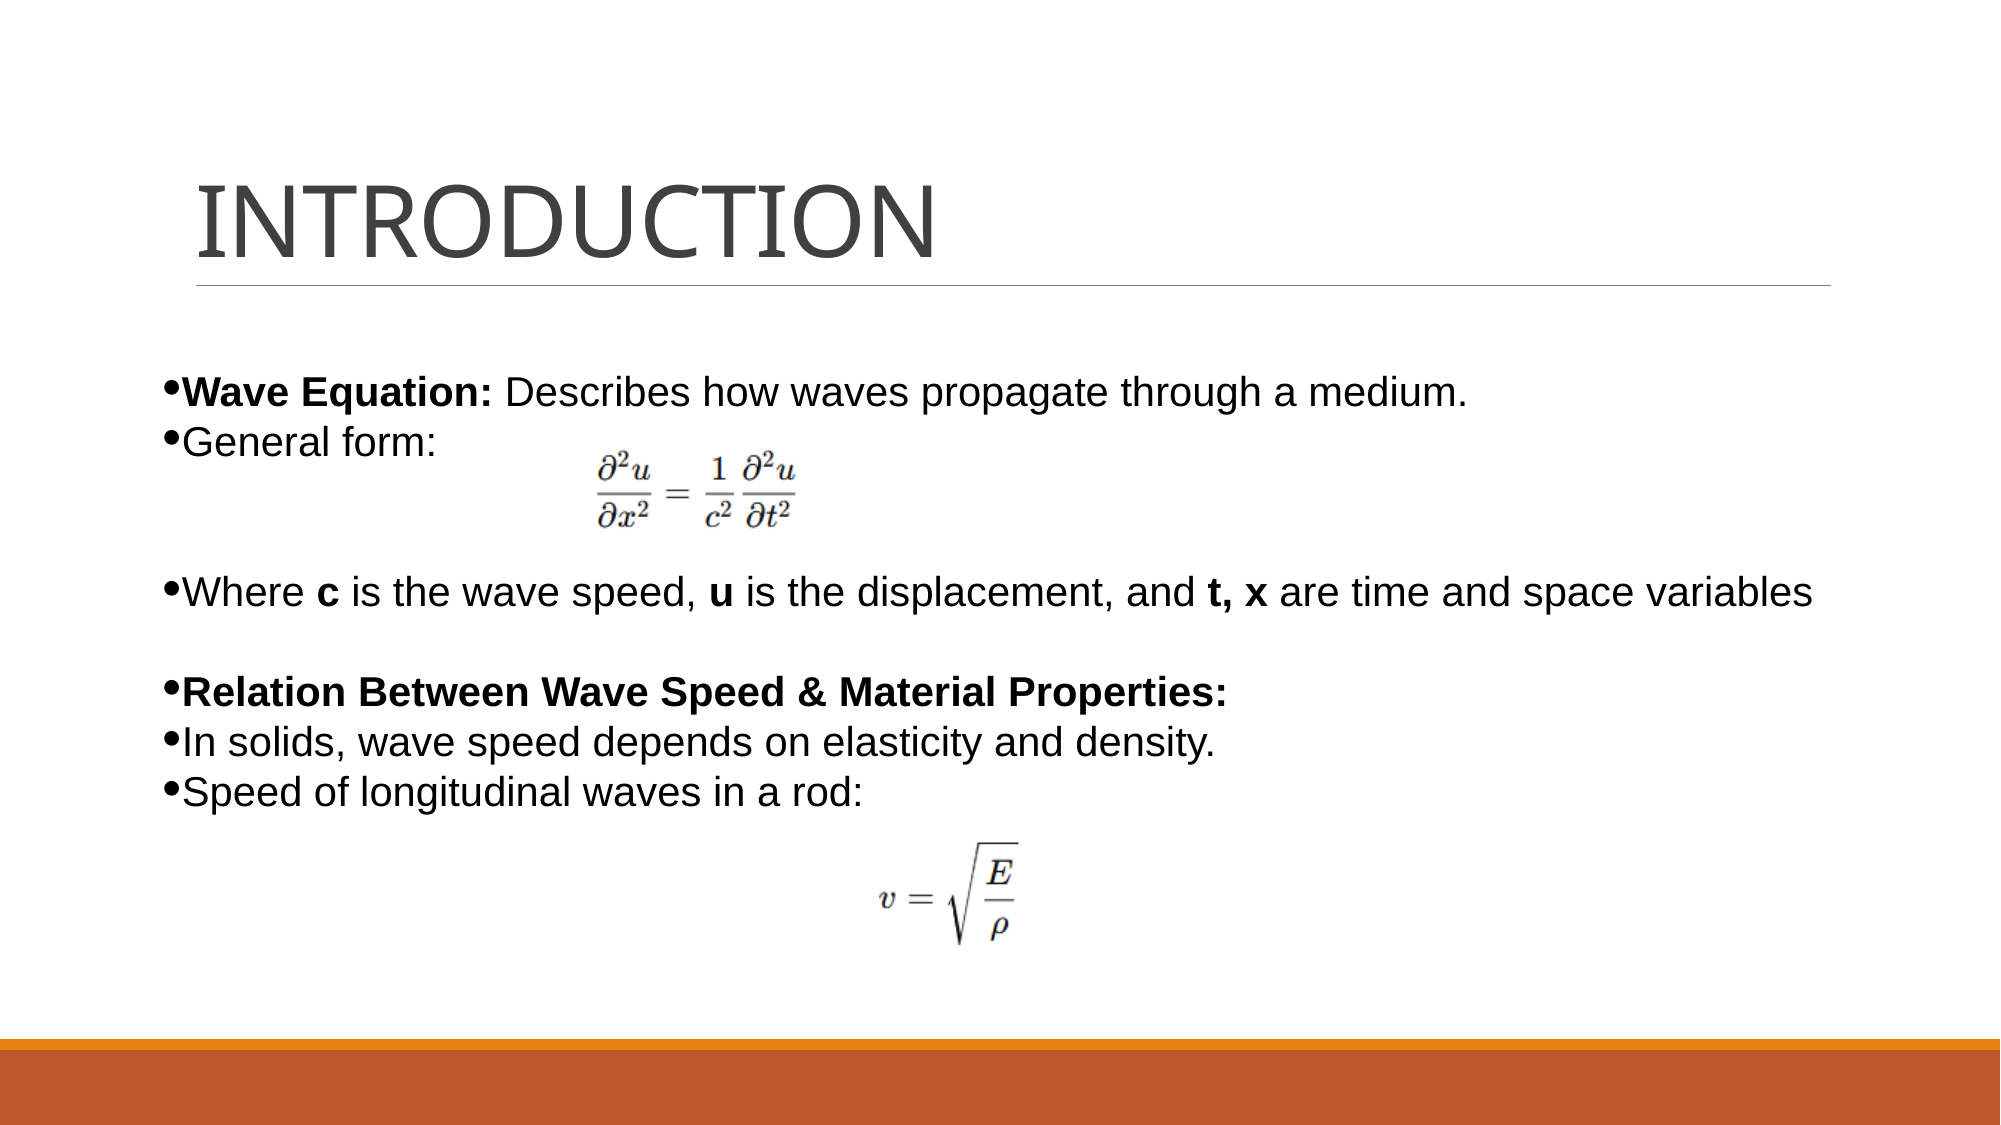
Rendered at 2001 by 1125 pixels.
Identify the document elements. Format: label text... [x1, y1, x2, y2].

picture [823, 819, 1078, 990]
list Wave Equation: Describes how waves propagate through a medium. General form: Where c is the wave speed, u is the displacement, and t, x are time and space variables Relation Between Wave Speed & Material Properties: In solids, wave speed depends on elasticity and density. Speed of longitudinal waves in a rod: [161, 302, 1830, 990]
text_box [199, 316, 1820, 881]
picture [505, 424, 915, 558]
title INTRODUCTION [180, 47, 1830, 285]
